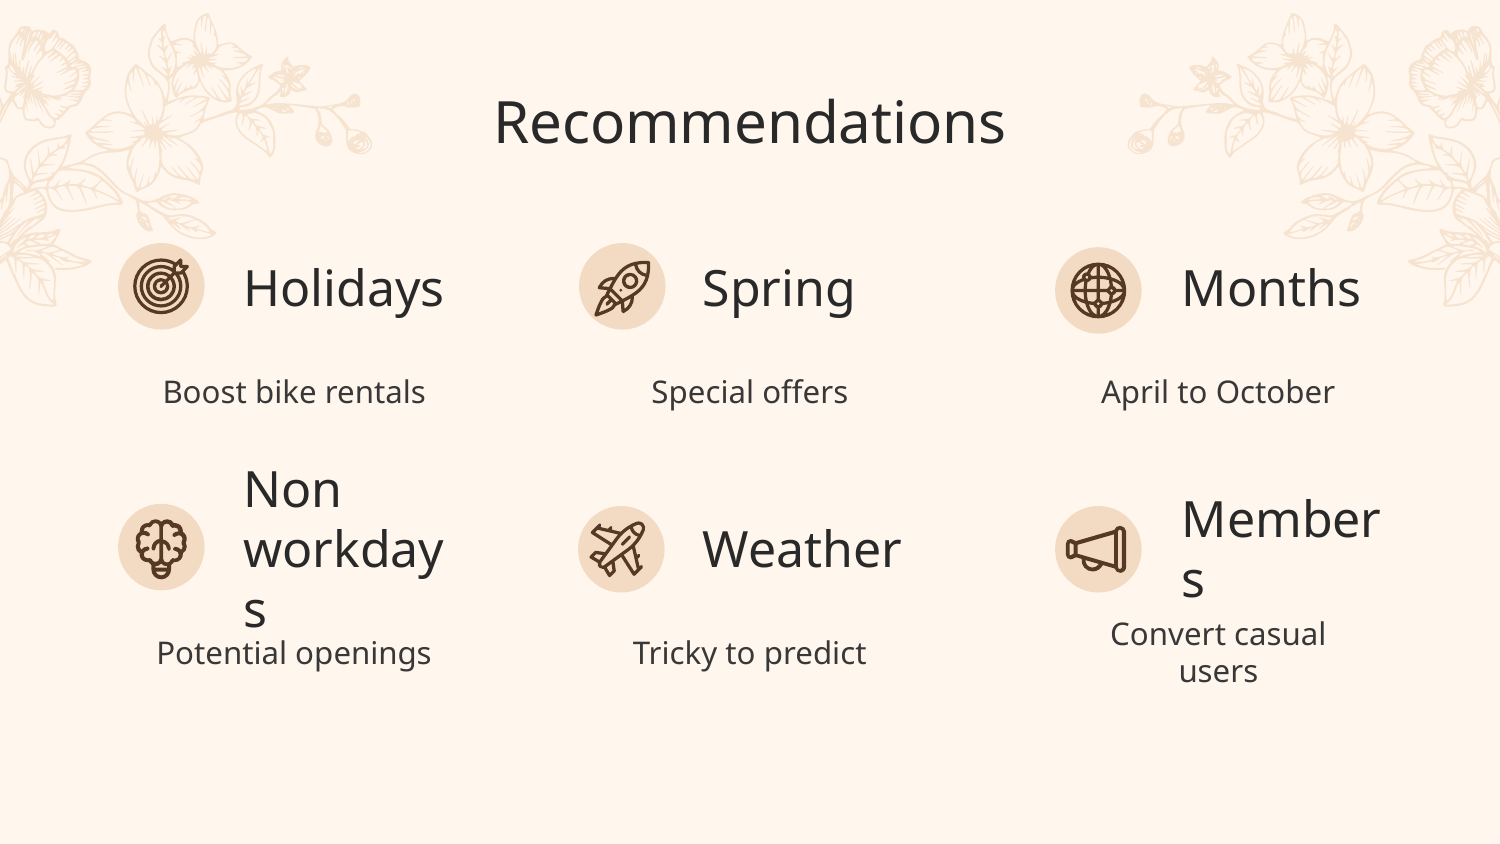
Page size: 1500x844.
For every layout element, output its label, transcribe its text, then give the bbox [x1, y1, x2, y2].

subtitle Boost bike rentals [118, 339, 471, 443]
text_box [135, 519, 187, 580]
text_box [1065, 525, 1127, 573]
text_box [1055, 505, 1142, 593]
title Spring [687, 243, 921, 330]
text_box [578, 243, 666, 314]
title Recommendations [118, 72, 1382, 167]
text_box [590, 505, 665, 593]
text_box [118, 243, 205, 330]
title Holidays [228, 243, 471, 330]
subtitle Special offers [579, 339, 921, 443]
subtitle Convert casual users [1055, 600, 1382, 704]
text_box [1055, 247, 1142, 334]
title Months [1166, 243, 1382, 330]
text_box [1070, 262, 1127, 319]
title Weather [687, 503, 921, 591]
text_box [588, 521, 646, 578]
subtitle Potential openings [118, 600, 471, 704]
title Non workdays [228, 503, 471, 591]
subtitle April to October [1055, 339, 1382, 443]
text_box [593, 260, 651, 317]
text_box [133, 258, 189, 315]
text_box [118, 503, 205, 591]
text_box [603, 325, 642, 330]
text_box [578, 529, 583, 570]
subtitle Tricky to predict [579, 600, 921, 704]
title Members [1166, 503, 1408, 591]
